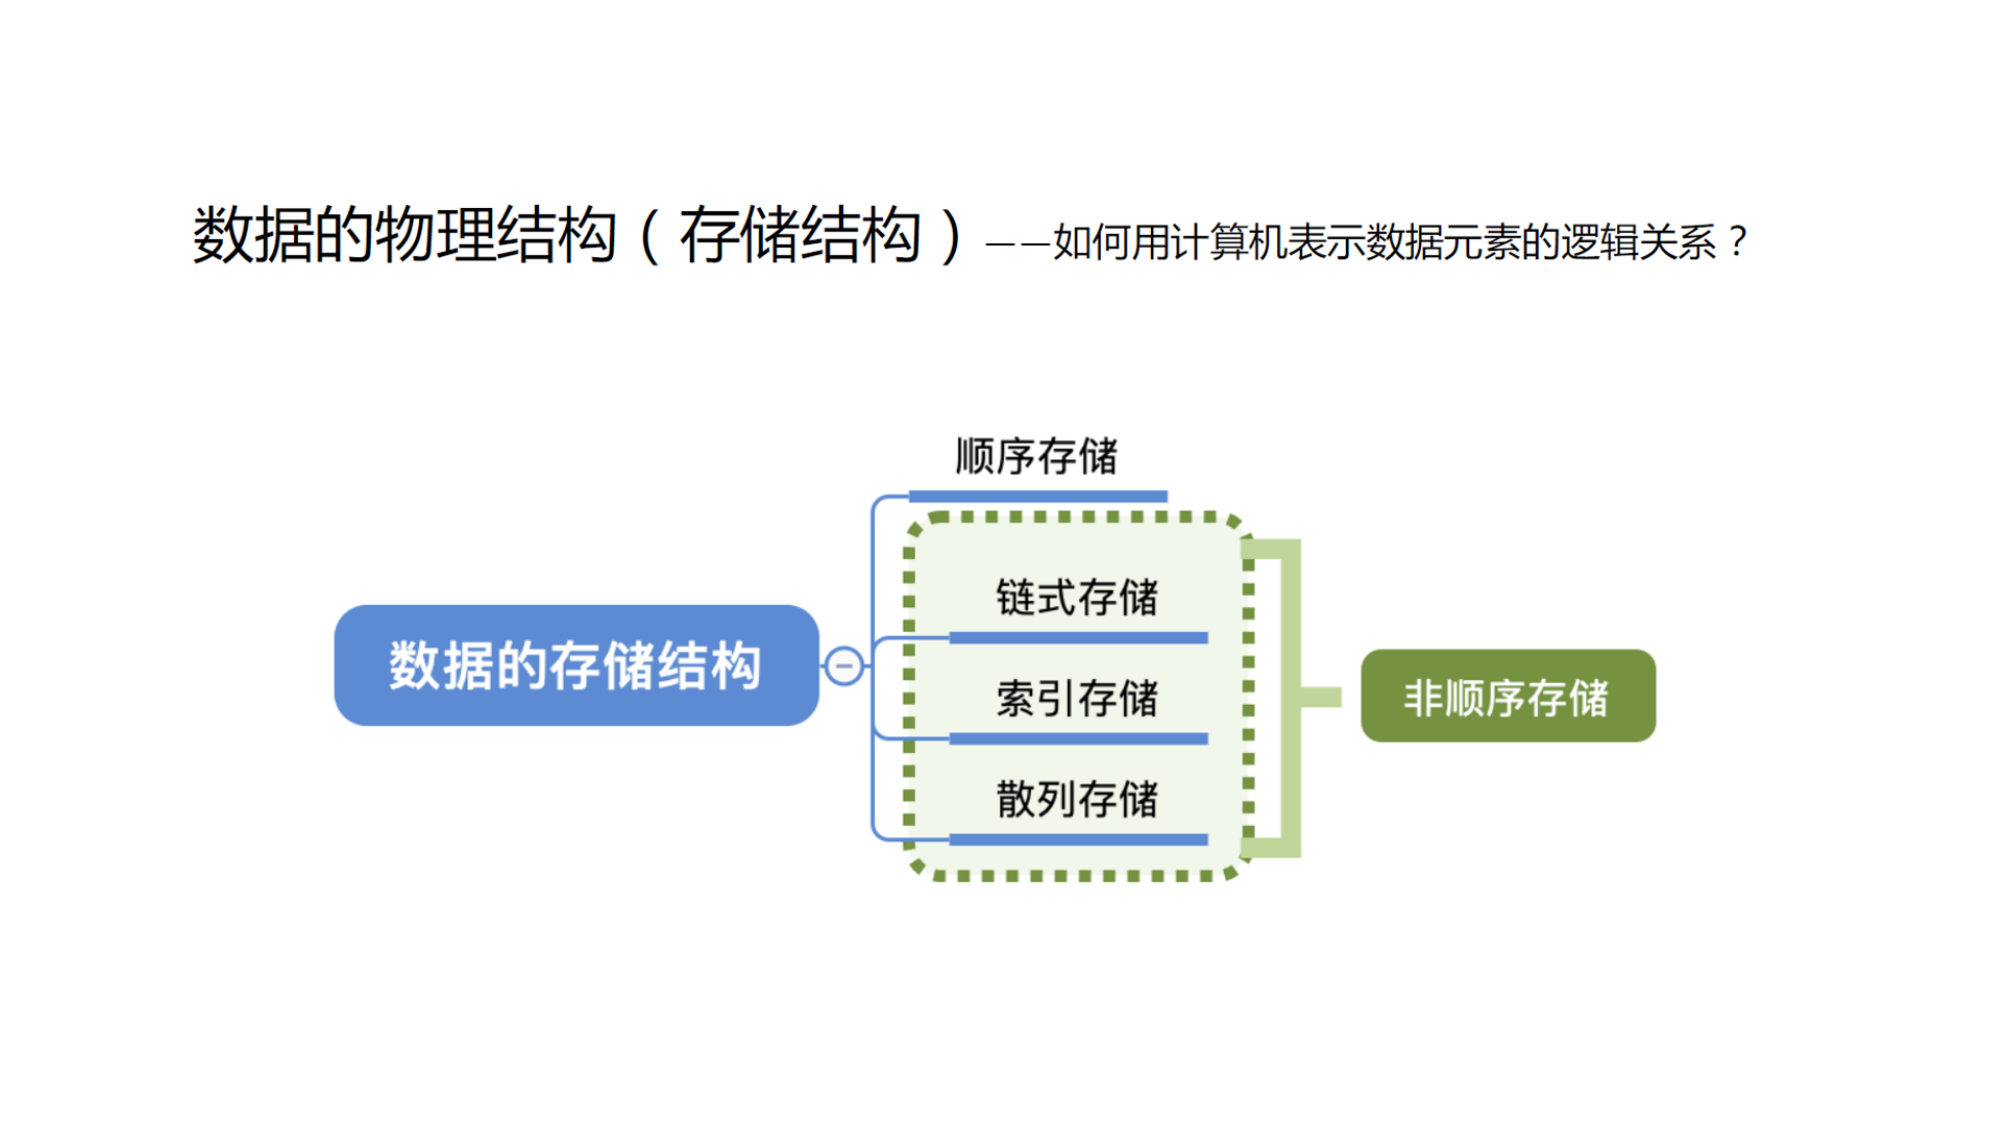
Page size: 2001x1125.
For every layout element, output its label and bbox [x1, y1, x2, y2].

picture [124, 133, 1860, 930]
